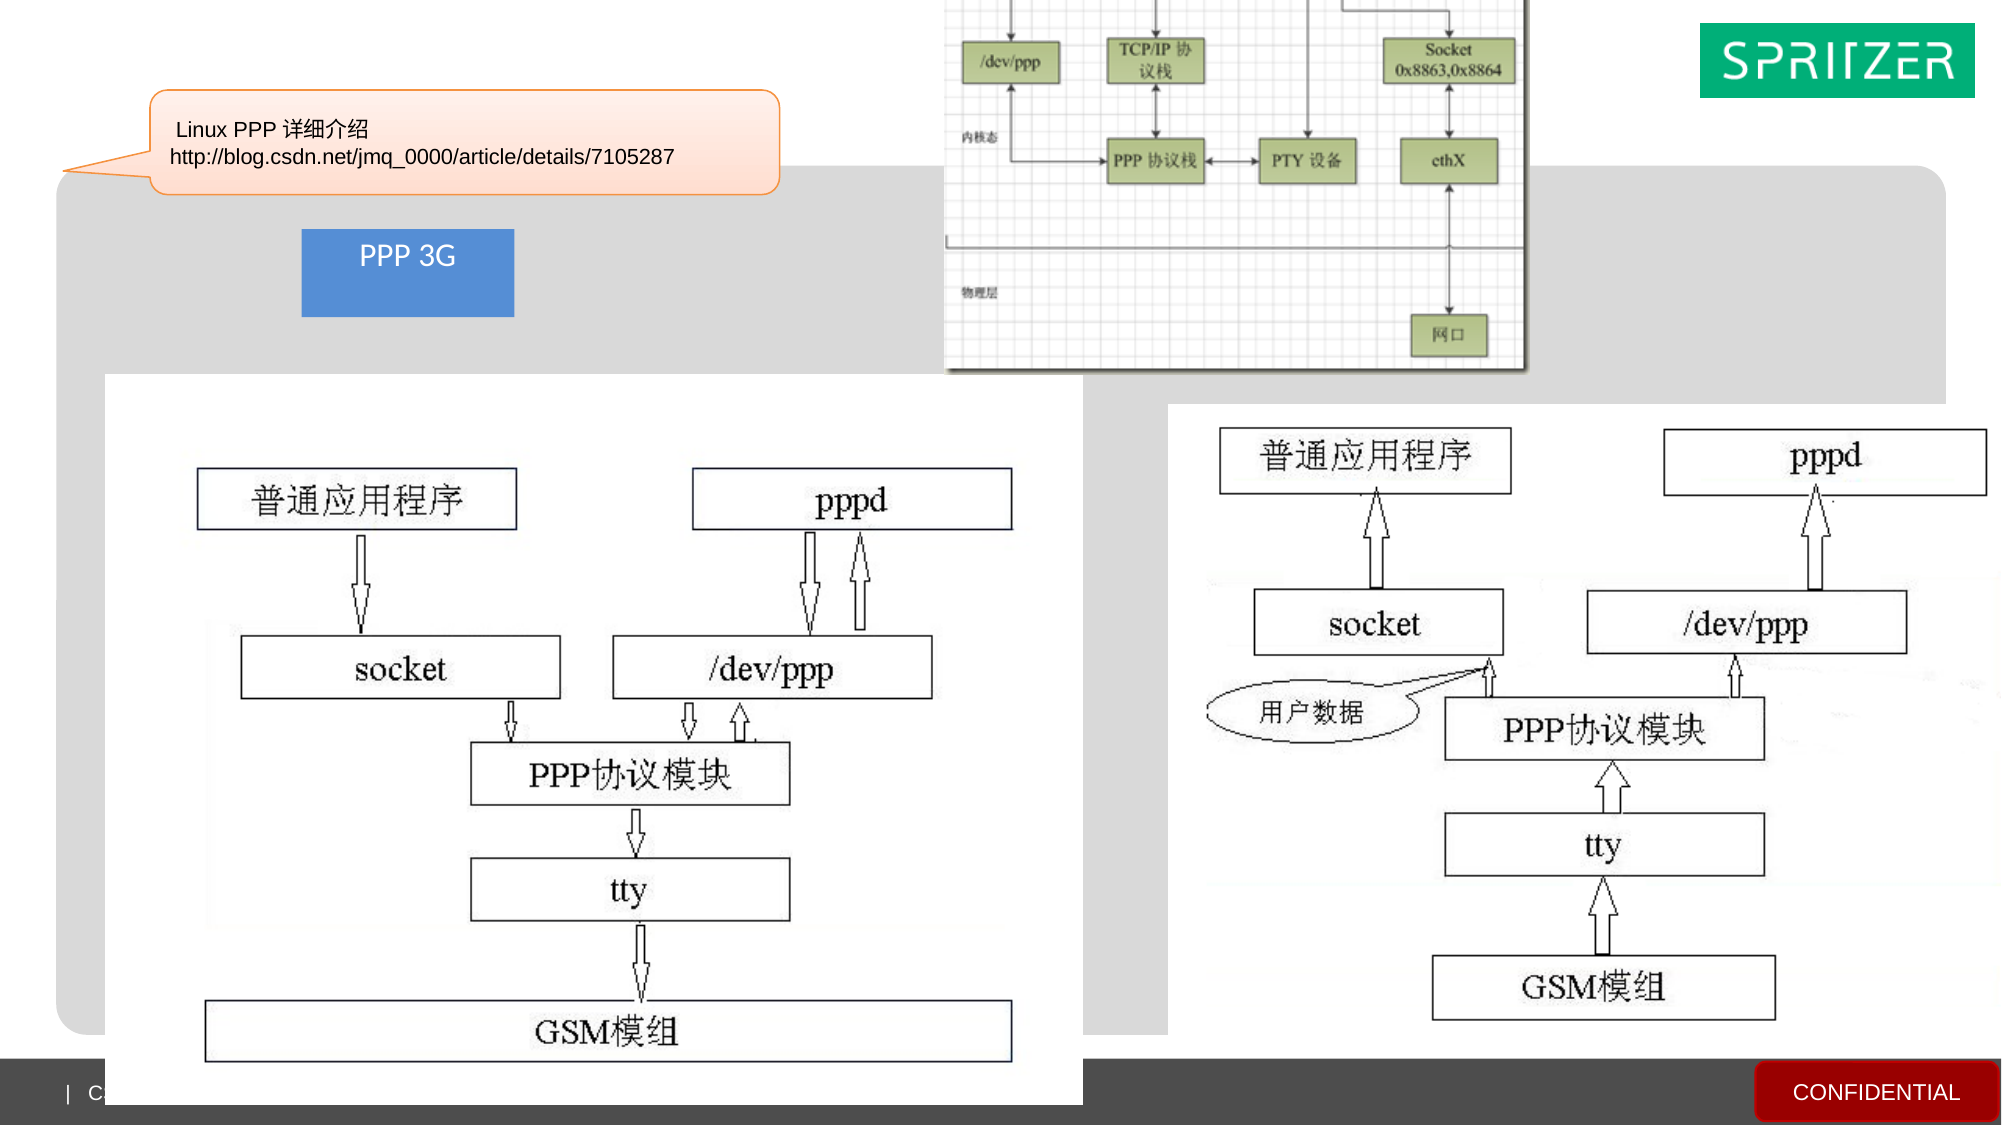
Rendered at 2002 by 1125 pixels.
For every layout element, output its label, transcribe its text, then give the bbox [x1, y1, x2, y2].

picture [104, 0, 1530, 1105]
picture [1168, 404, 2001, 1035]
picture [1700, 23, 1975, 98]
text_box PPP 3G [301, 229, 515, 318]
text_box Linux PPP详细介绍 http://blog.csdn.net/jmq_0000/article/details/7105287 [63, 90, 780, 195]
